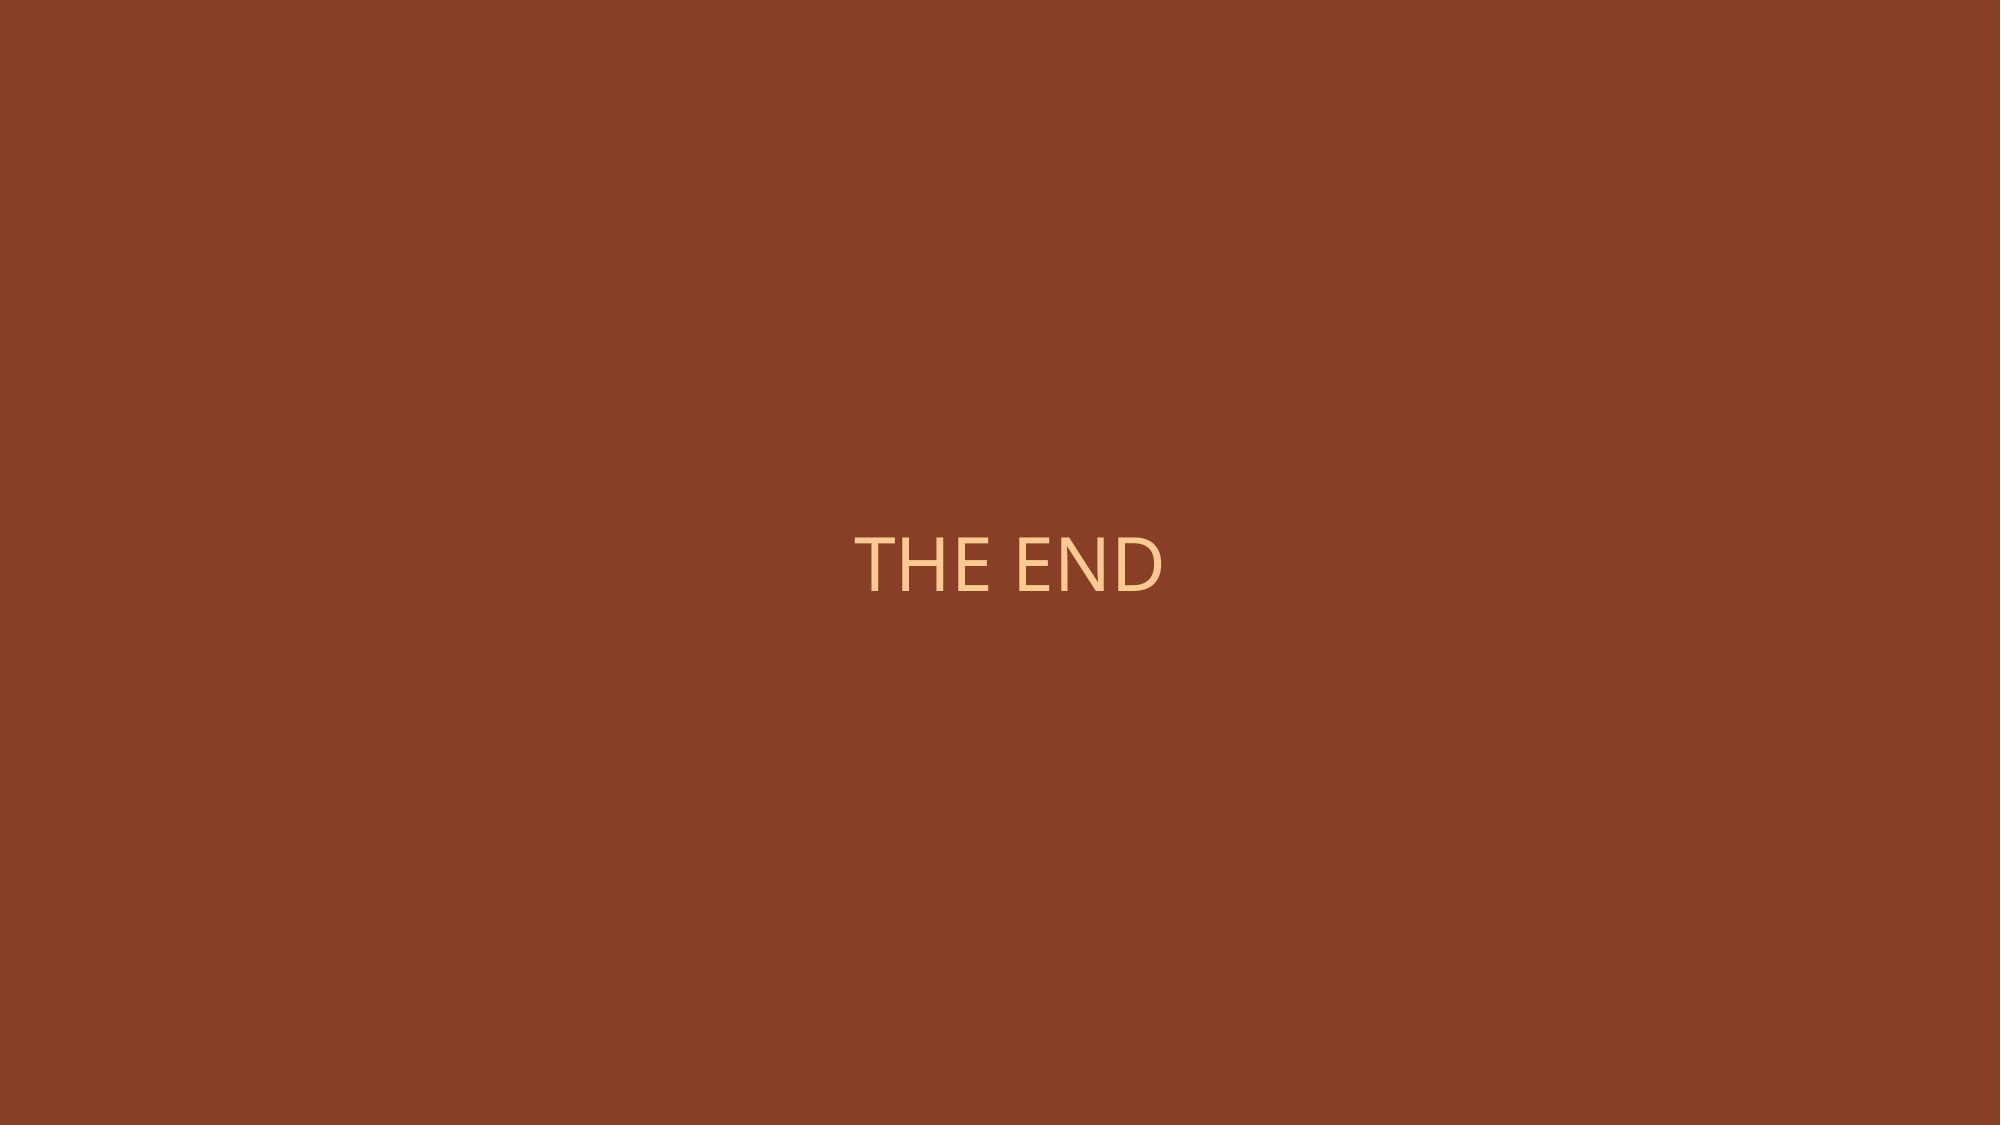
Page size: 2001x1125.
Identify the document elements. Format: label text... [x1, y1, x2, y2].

text_box THE END [839, 509, 1248, 615]
